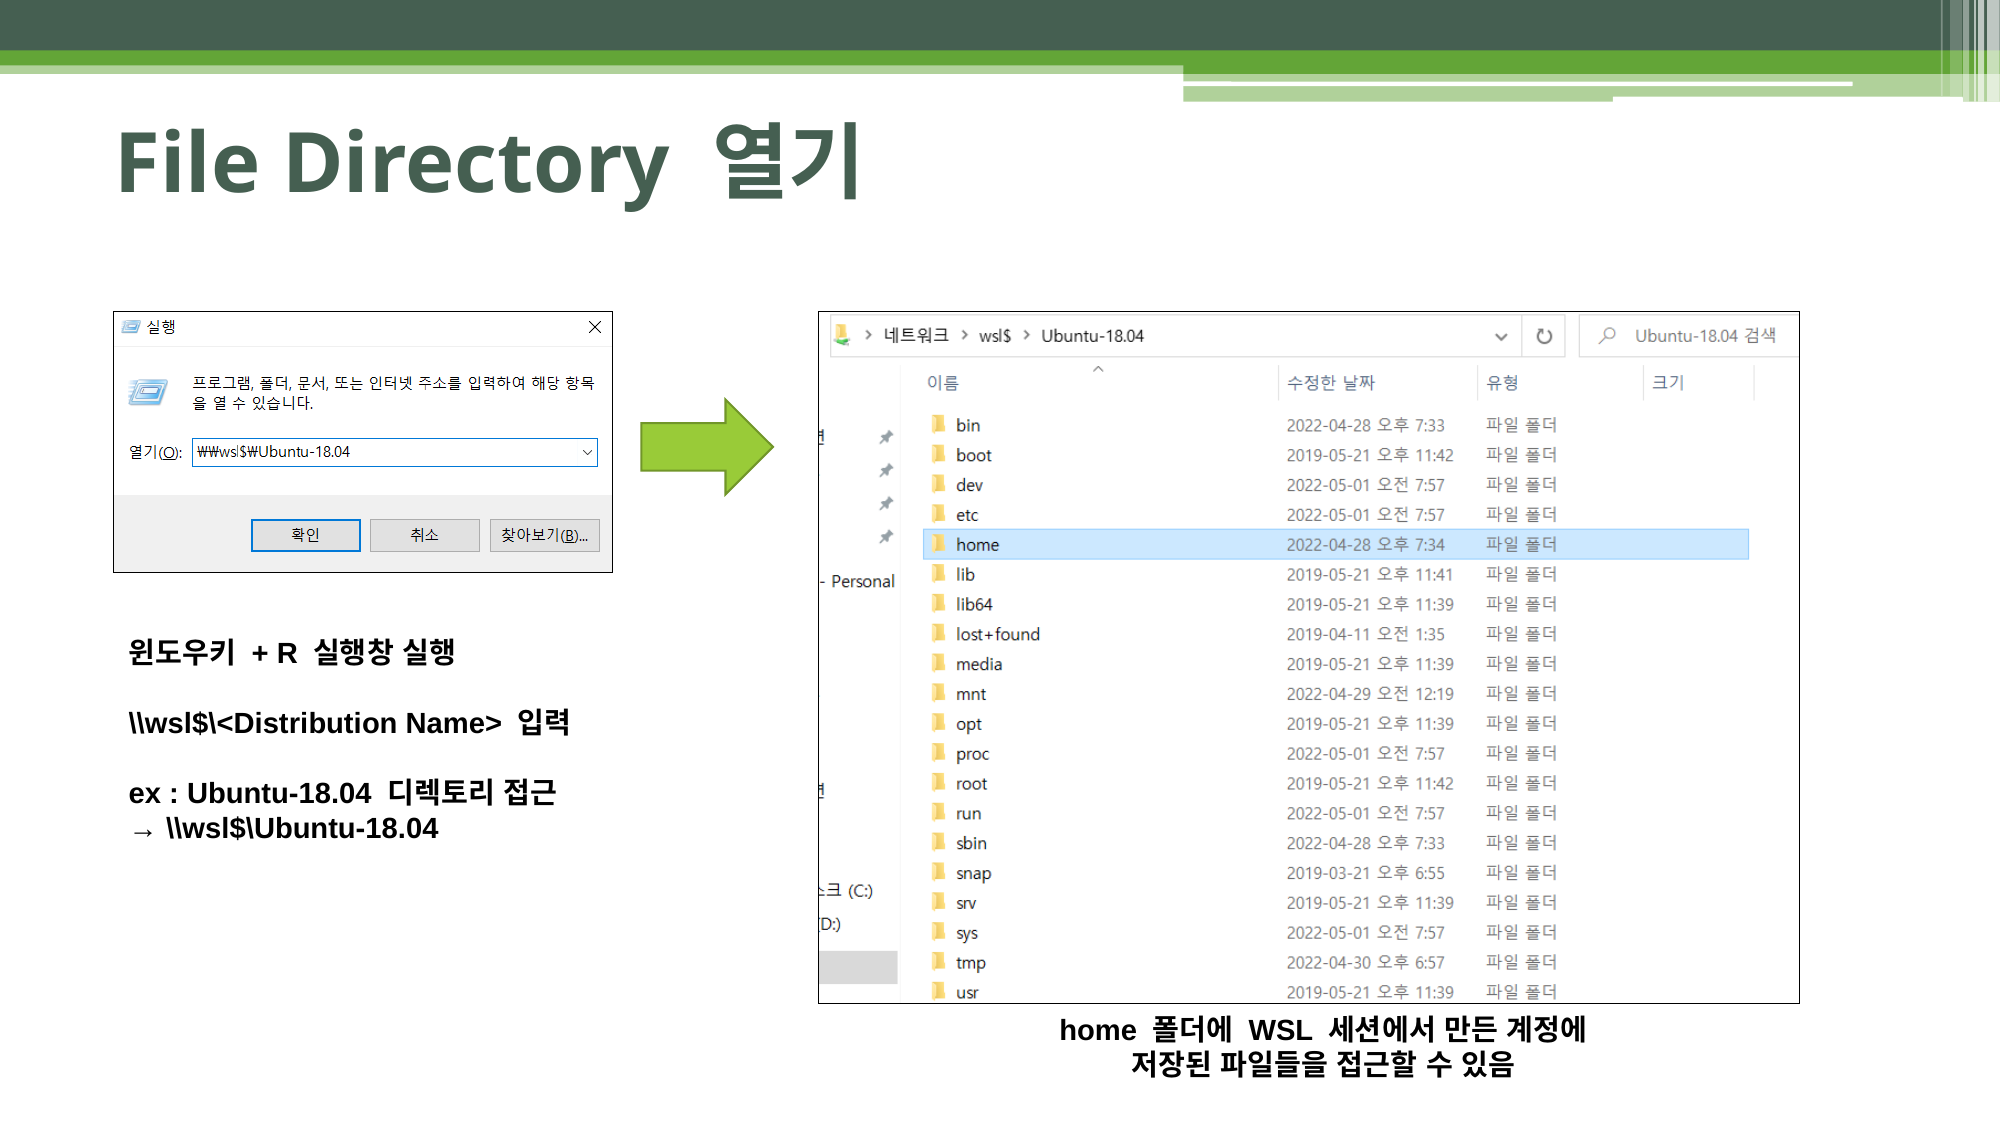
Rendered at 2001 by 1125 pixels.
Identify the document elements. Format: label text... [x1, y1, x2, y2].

picture [113, 311, 613, 573]
text_box [640, 397, 775, 497]
picture [818, 311, 1800, 1005]
text_box home 폴더에 WSL 세션에서 만든 계정에 저장된 파일들을 접근할 수 있음 [1035, 1005, 1612, 1089]
title File Directory 열기 [99, 71, 1900, 247]
text_box 윈도우키 + R 실행창 실행 \\wsl$\<Distribution Name> 입력 ex : Ubuntu-18.04 디렉토리 접근 → \\wsl$\Ubuntu-18.04 [113, 627, 660, 852]
